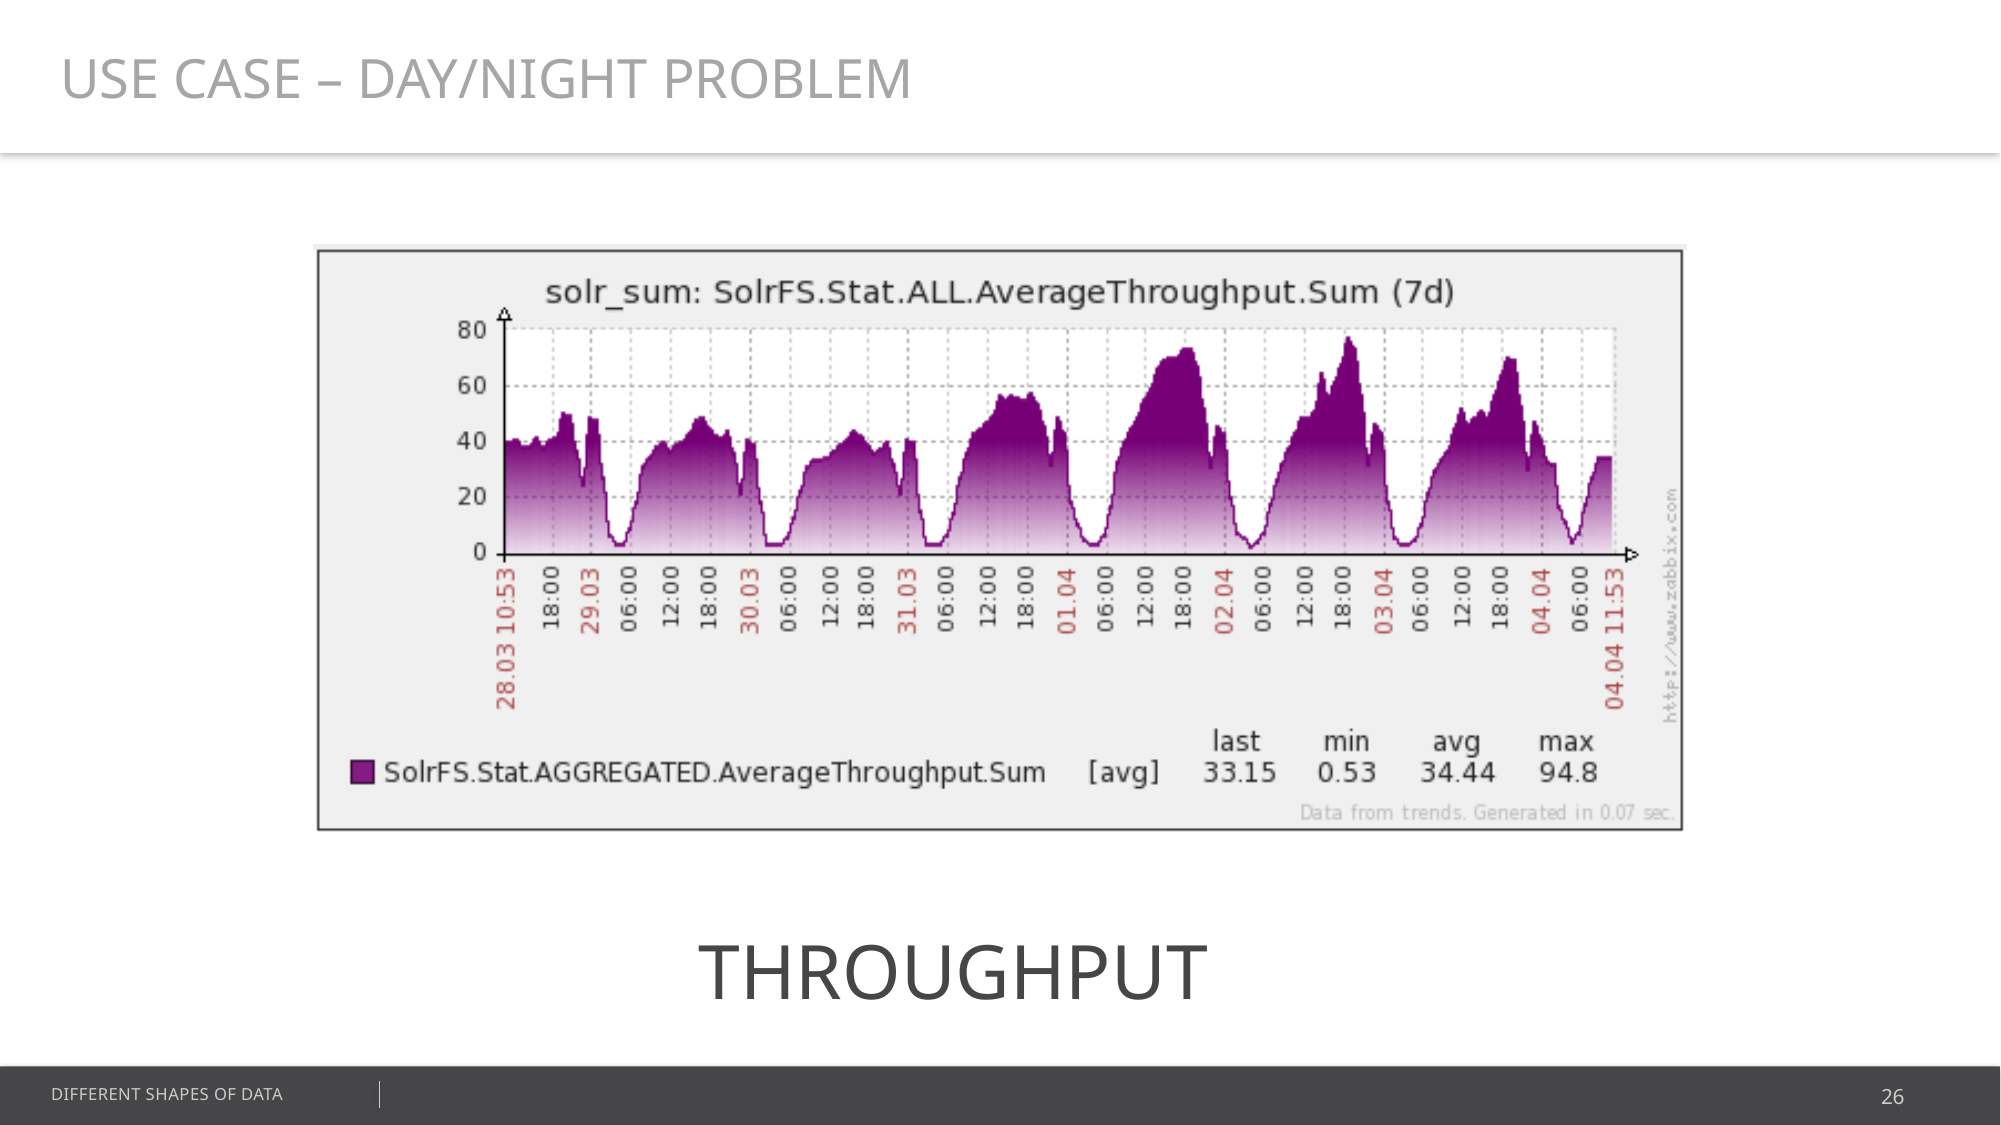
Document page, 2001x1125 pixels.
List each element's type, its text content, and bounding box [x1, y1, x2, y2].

picture [312, 244, 1688, 838]
list USE CASE – DAY/NIGHT PROBLEM [0, 0, 2000, 153]
text_box THROUGHPUT [683, 917, 1223, 1022]
